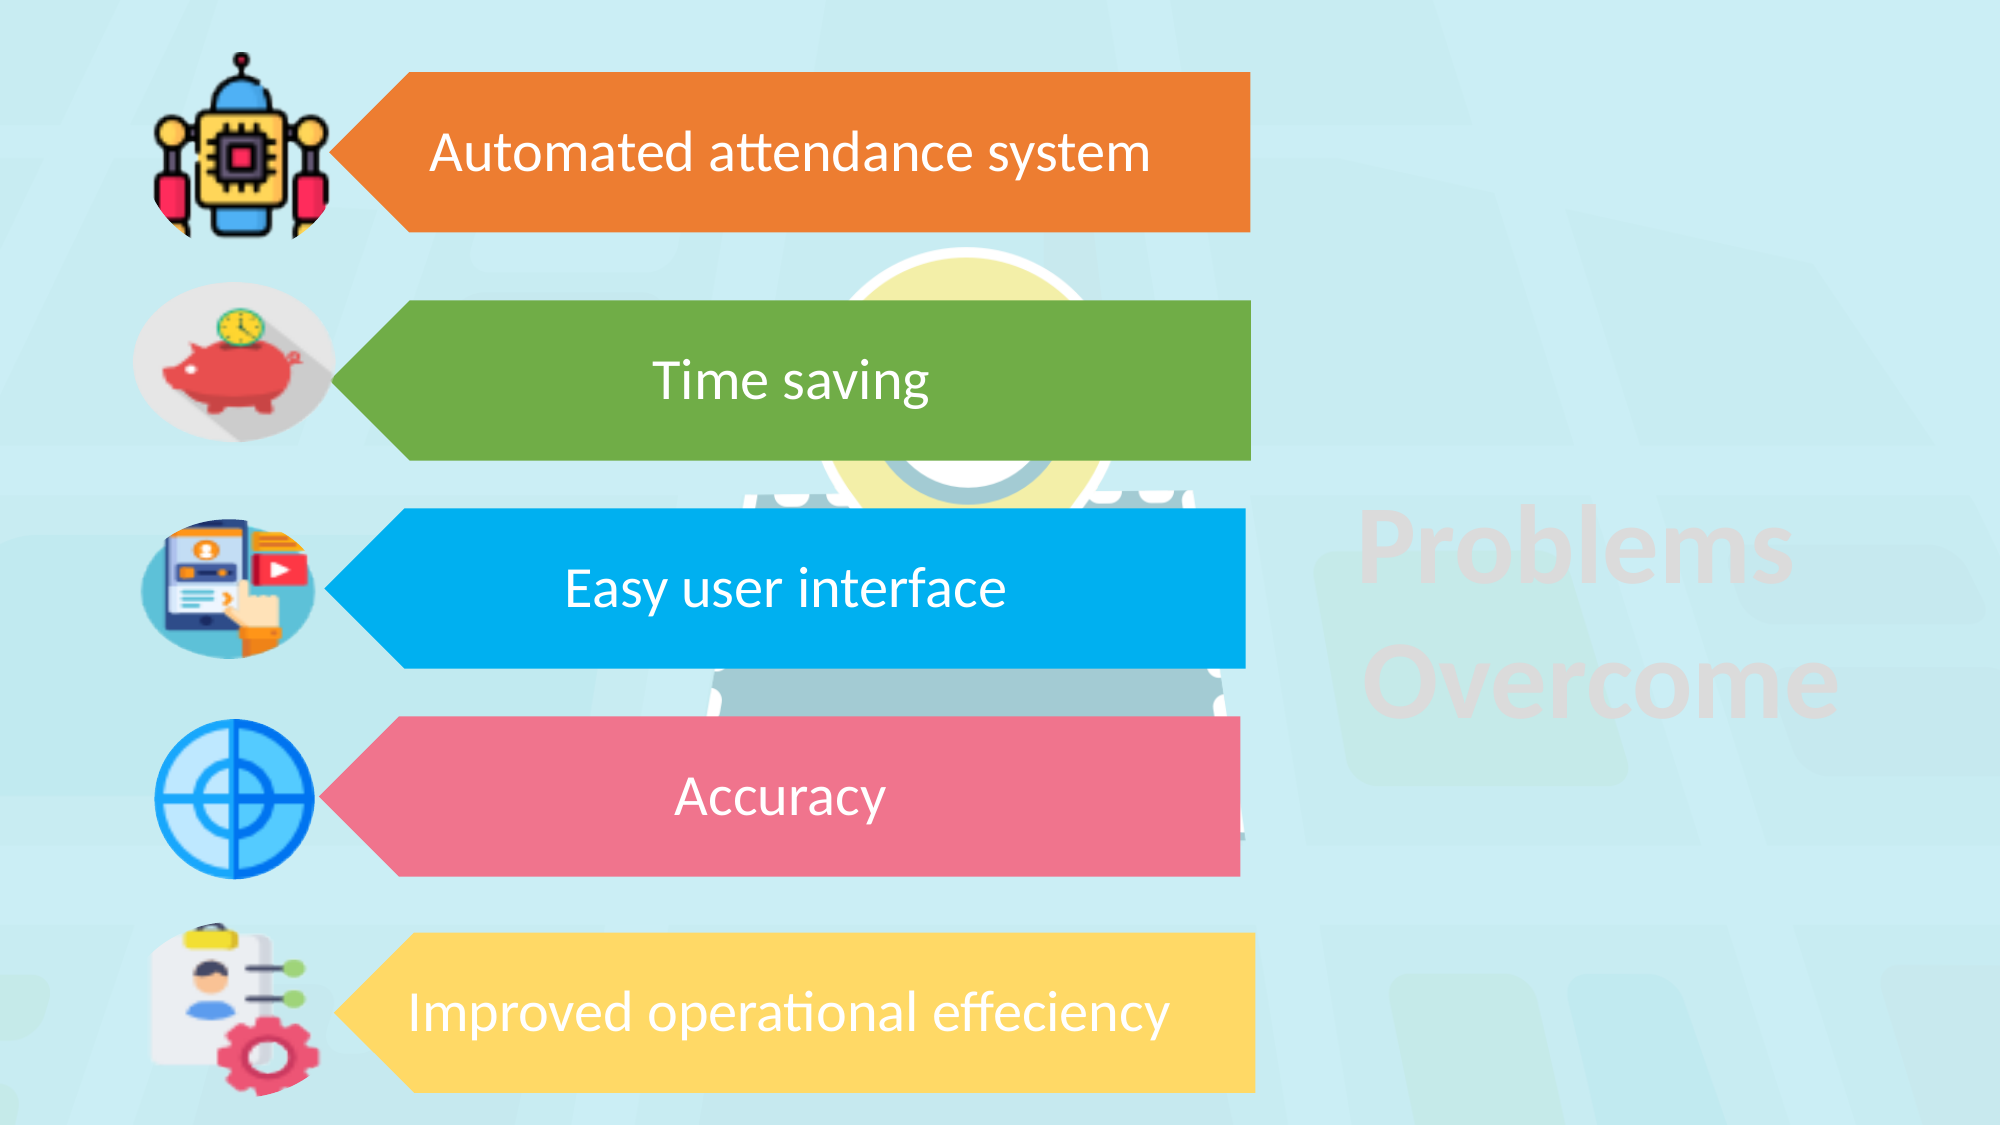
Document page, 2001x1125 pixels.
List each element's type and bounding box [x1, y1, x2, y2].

text_box [46, 51, 1433, 1102]
picture [0, 0, 2000, 1125]
